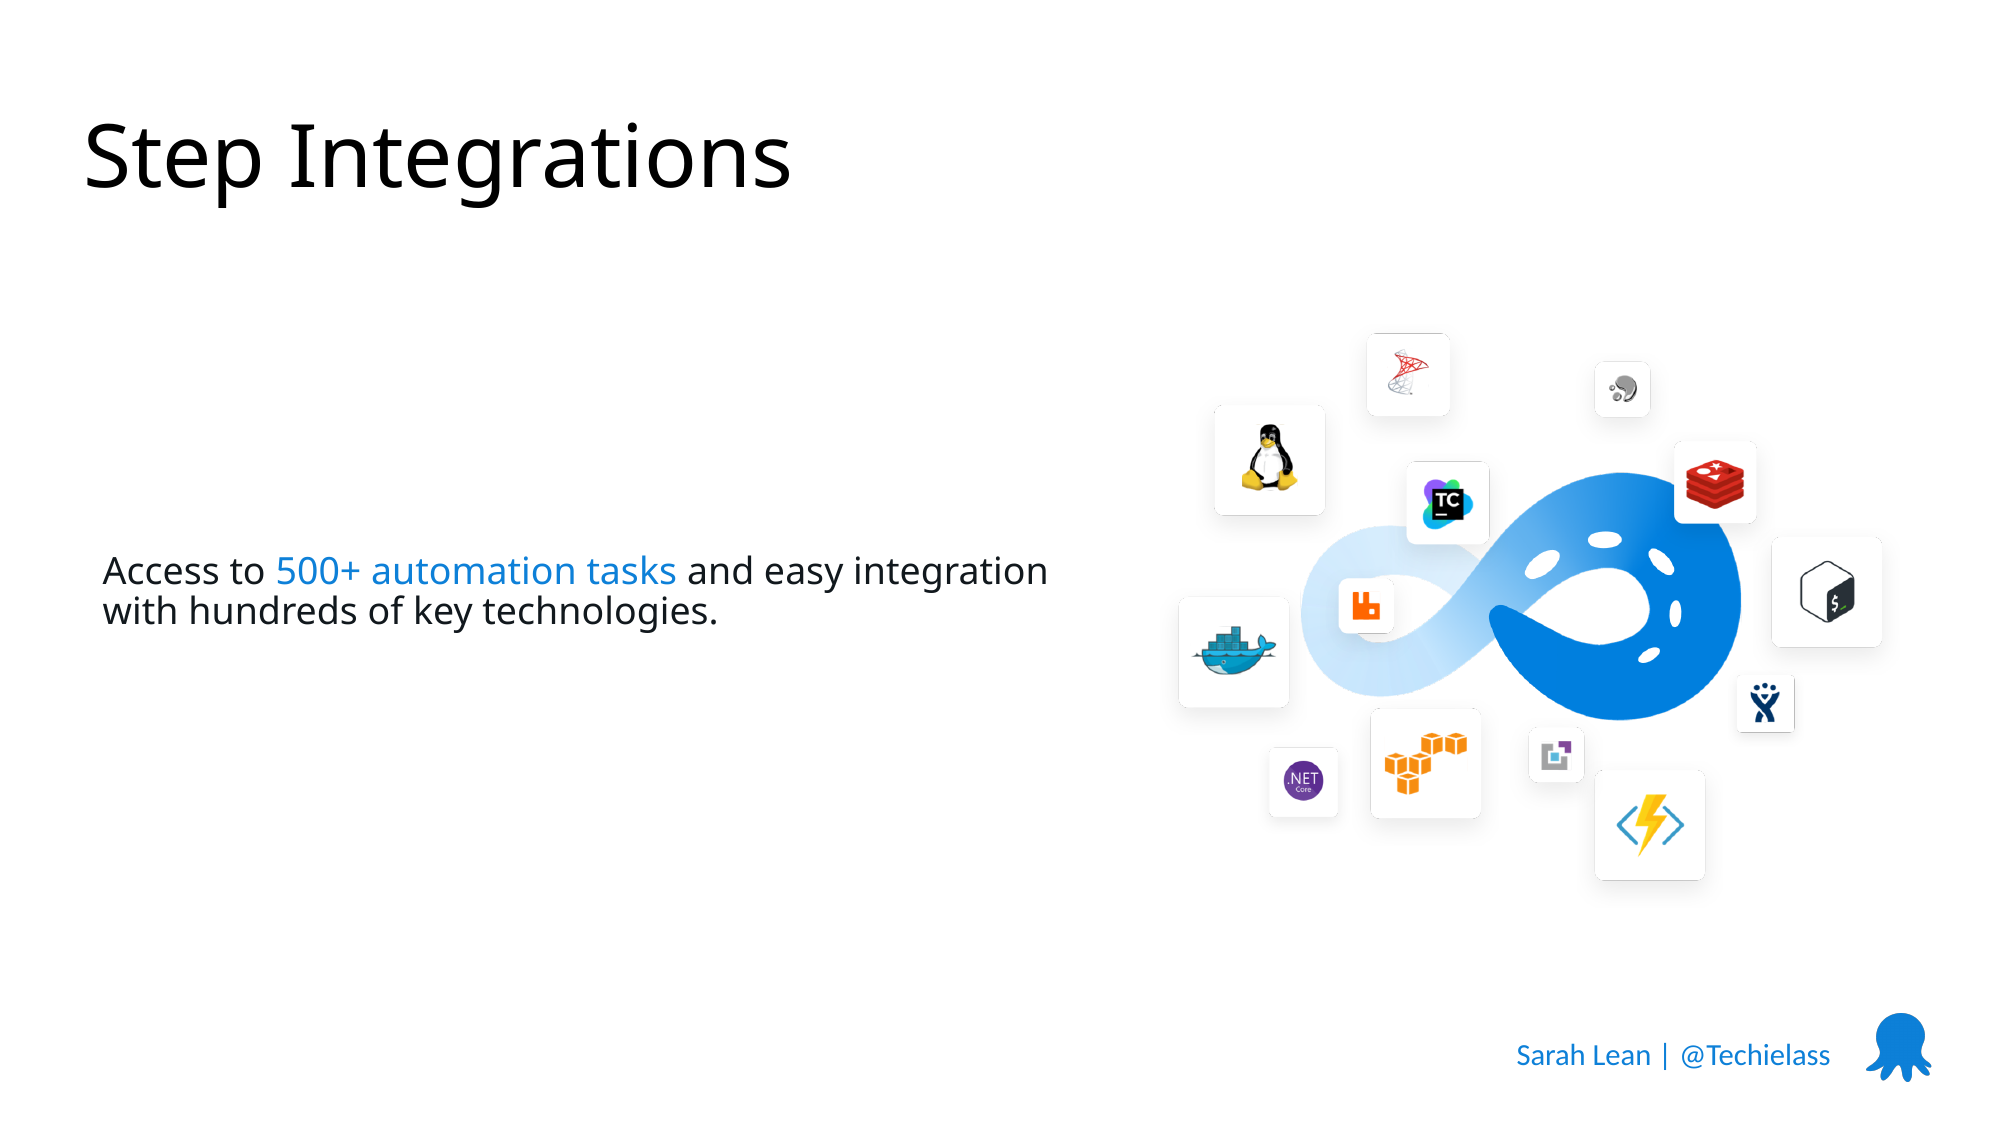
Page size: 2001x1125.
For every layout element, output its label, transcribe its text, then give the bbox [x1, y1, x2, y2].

picture [1866, 1013, 1932, 1082]
text_box [501, 532, 1158, 593]
picture [1158, 322, 1902, 910]
title Step Integrations [68, 97, 1932, 223]
list Access to 500+ automation tasks and easy integration with hundreds of key technologies. [87, 536, 1134, 649]
